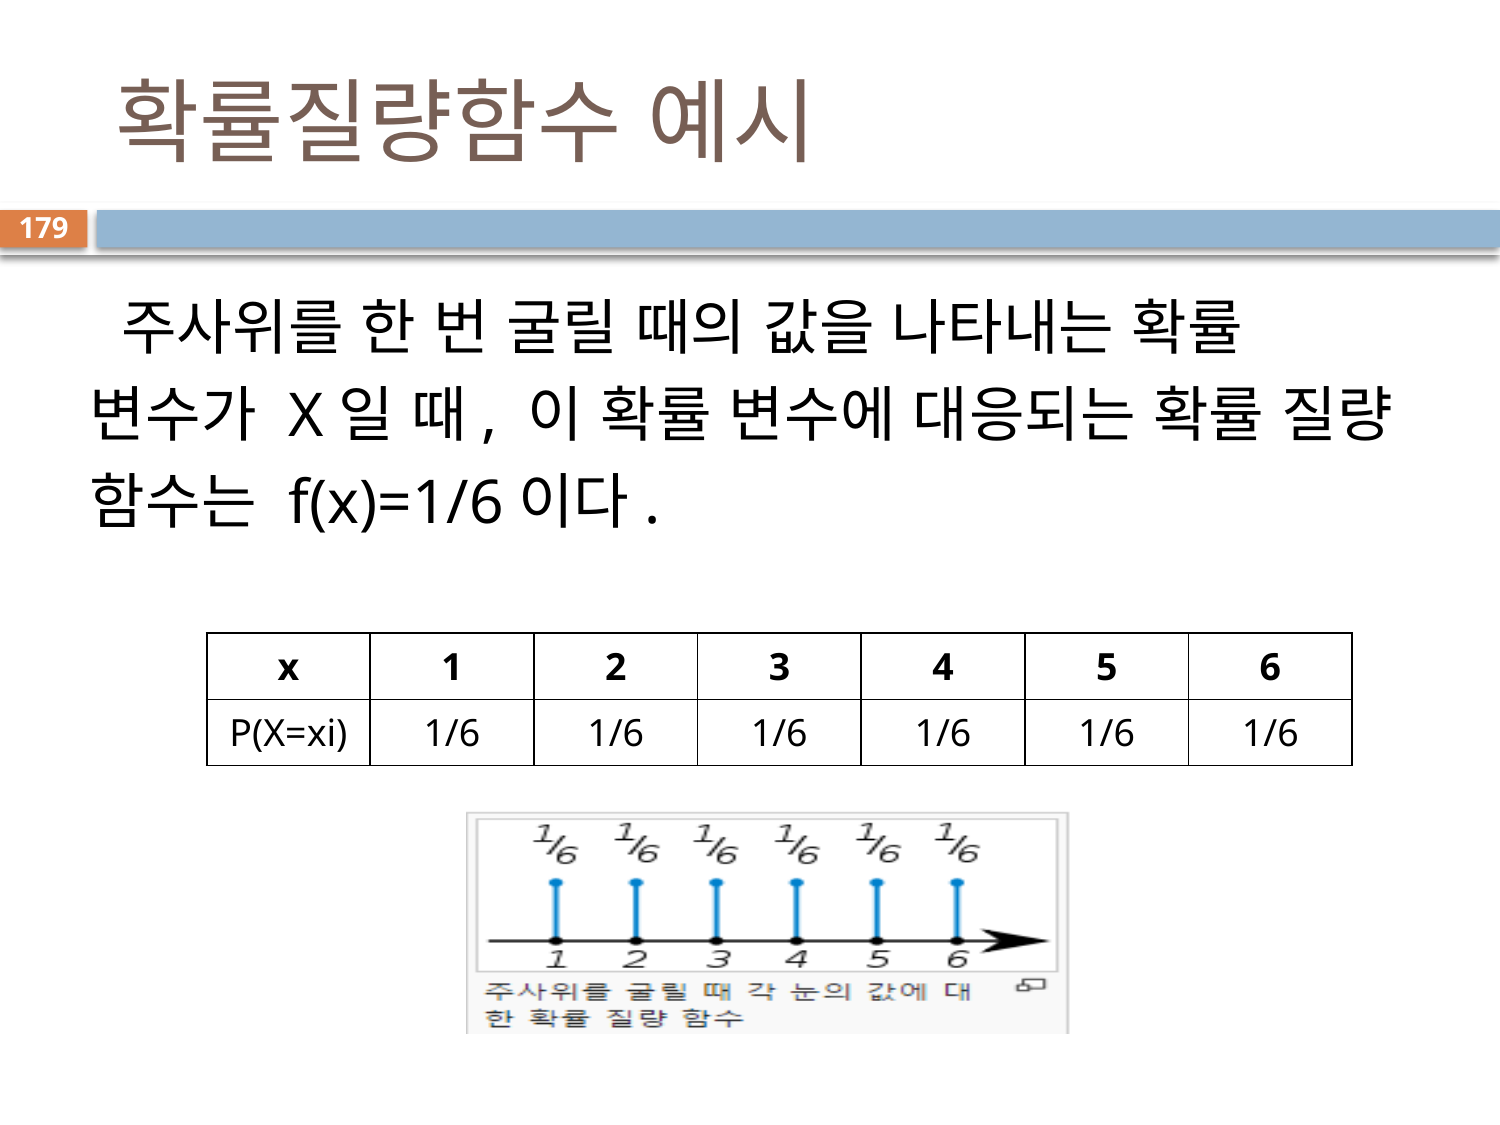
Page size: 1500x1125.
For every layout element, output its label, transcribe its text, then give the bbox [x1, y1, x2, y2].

table_cell 1/6 [698, 700, 860, 765]
table_cell 1/6 [1026, 700, 1188, 765]
table_cell 1/6 [535, 700, 697, 765]
table_header 2 [535, 634, 697, 699]
table_cell 1/6 [862, 700, 1024, 765]
table_header 4 [862, 634, 1024, 699]
table_cell 1/6 [371, 700, 533, 765]
table_header 3 [698, 634, 860, 699]
table_header x [208, 634, 369, 699]
picture [466, 806, 1083, 1034]
list 주사위를 한 번 굴릴 때의 값을 나타내는 확률 변수가 X일 때, 이 확률 변수에 대응되는 확률 질량 함수는 f(x)=1/6이다. [75, 267, 1425, 716]
table_header 1 [371, 634, 533, 699]
table_cell P(X=xi) [208, 700, 369, 765]
slide_number 179 [0, 208, 88, 249]
table_header 6 [1189, 634, 1351, 699]
title 확률질량함수 예시 [100, 37, 1438, 200]
table_header 5 [1026, 634, 1188, 699]
table_cell 1/6 [1189, 700, 1351, 765]
